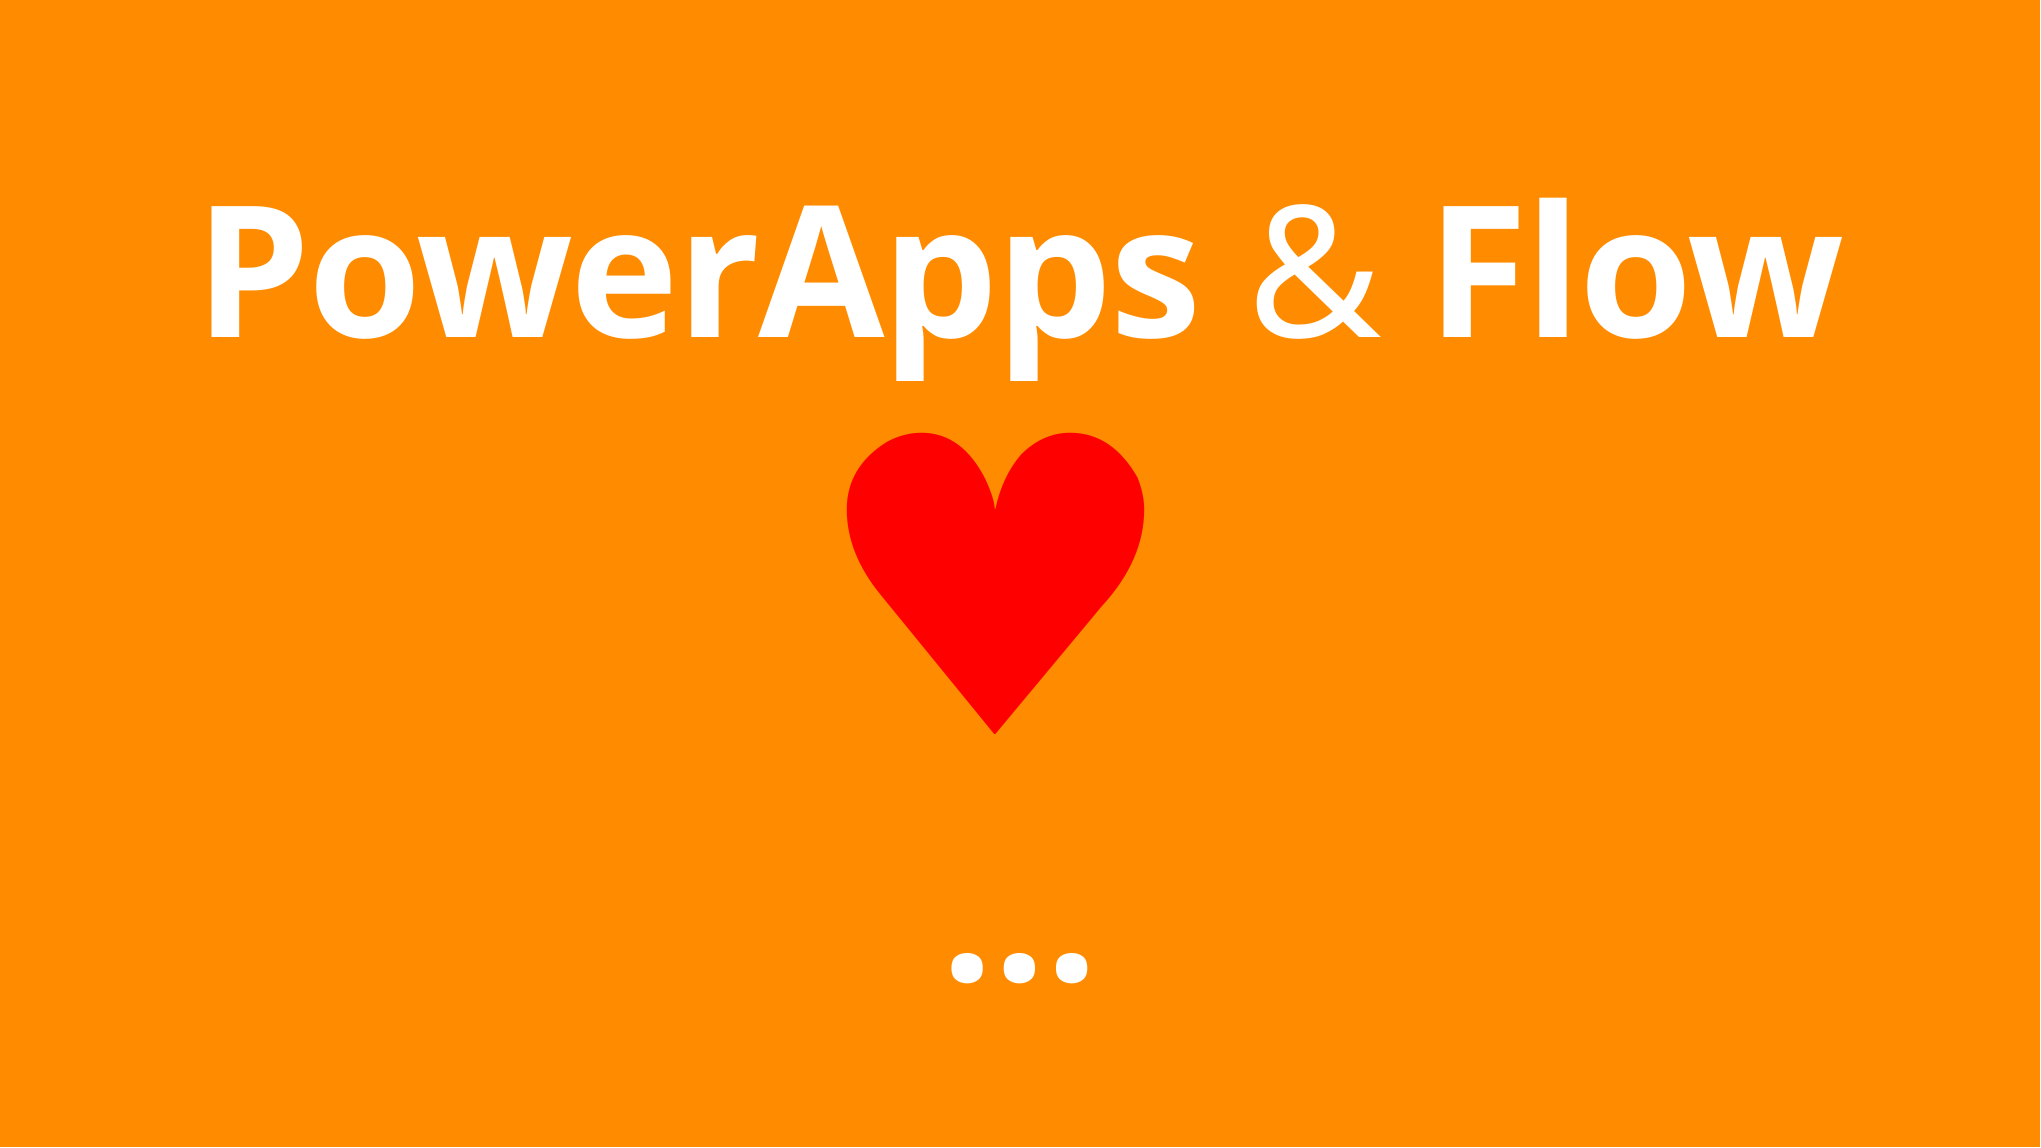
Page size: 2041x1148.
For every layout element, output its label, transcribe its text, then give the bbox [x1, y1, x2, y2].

title PowerApps & Flow ♥ … [45, 163, 1995, 984]
